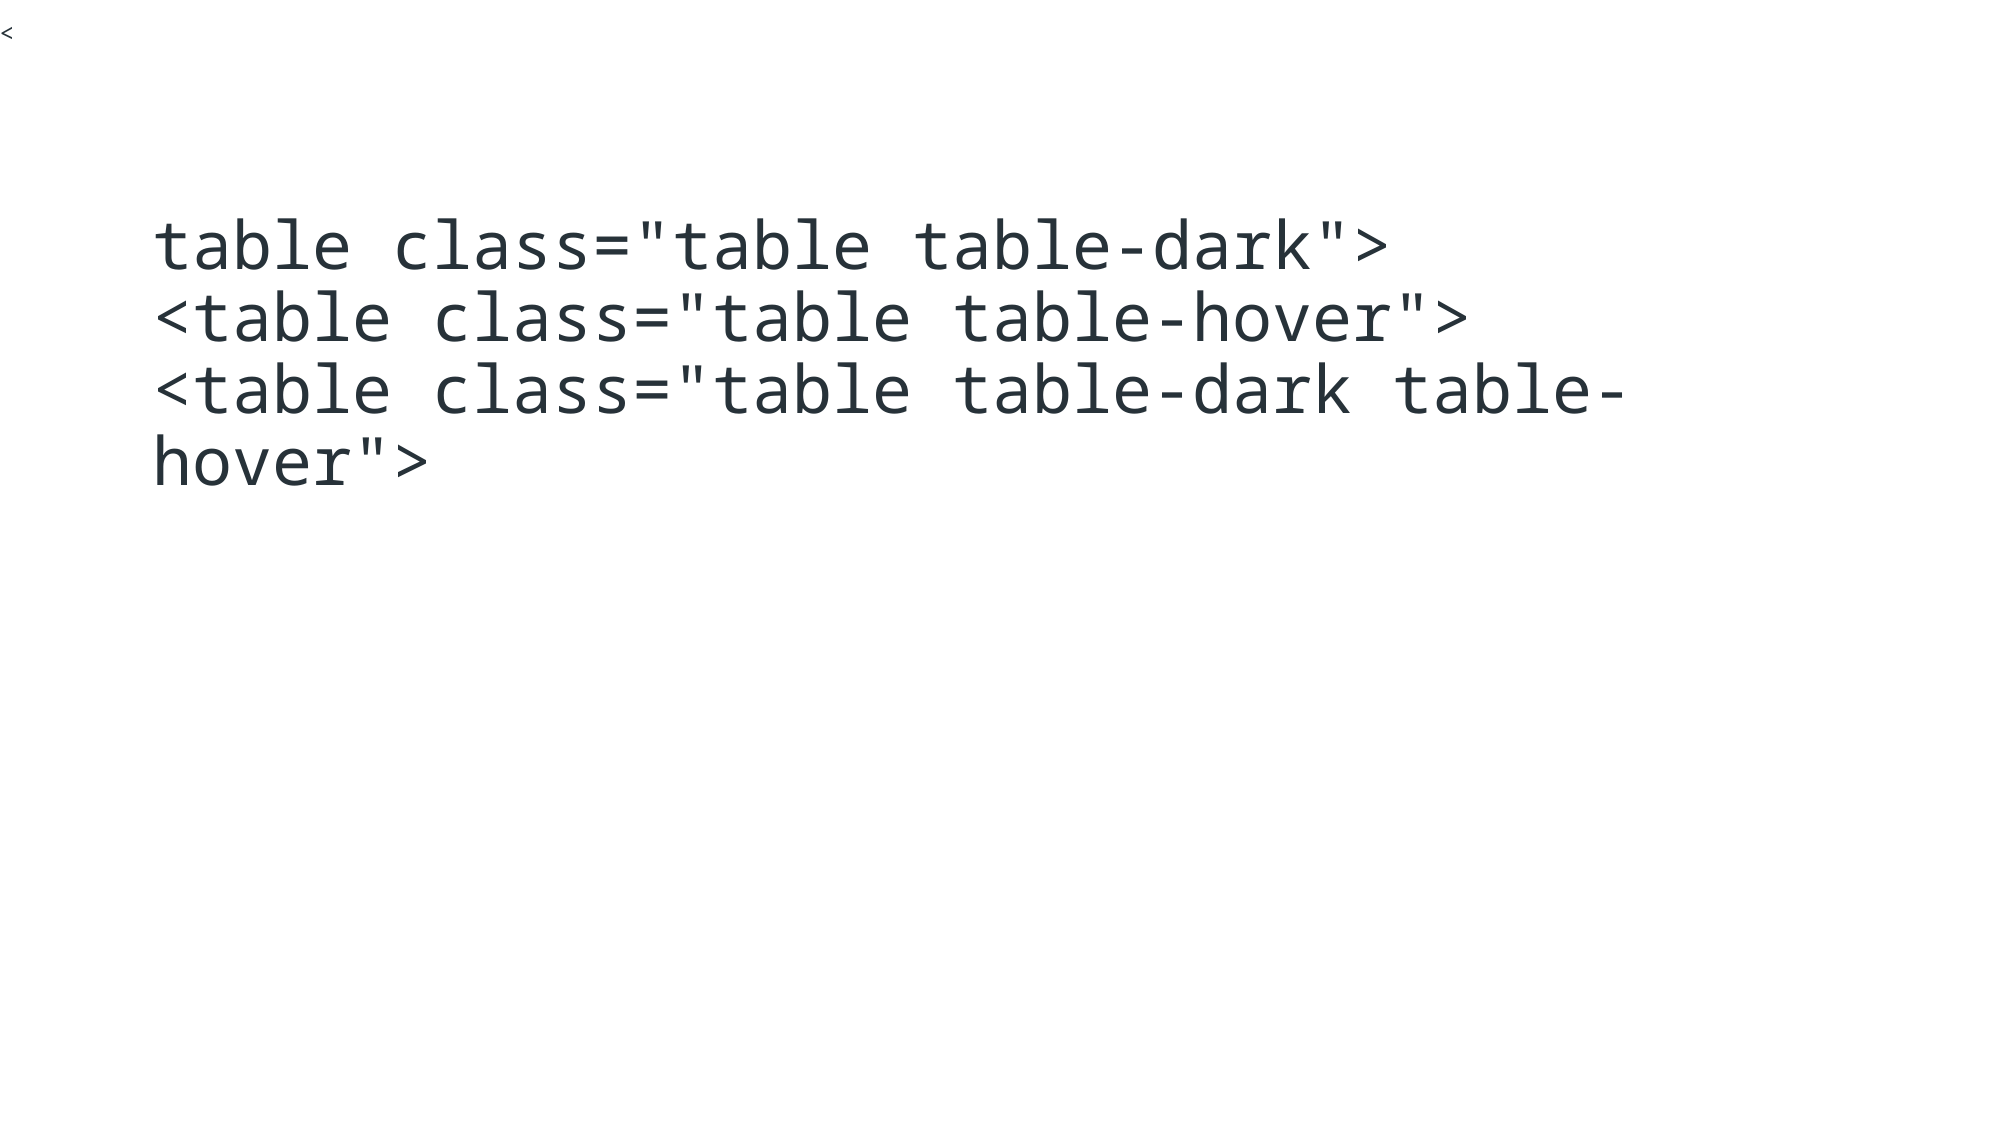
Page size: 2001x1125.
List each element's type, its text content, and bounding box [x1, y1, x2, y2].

title table class="table table-dark"> <table class="table table-hover"> <table class="table table-dark table-hover"> [137, 59, 1863, 840]
text_box < [0, 17, 15, 58]
